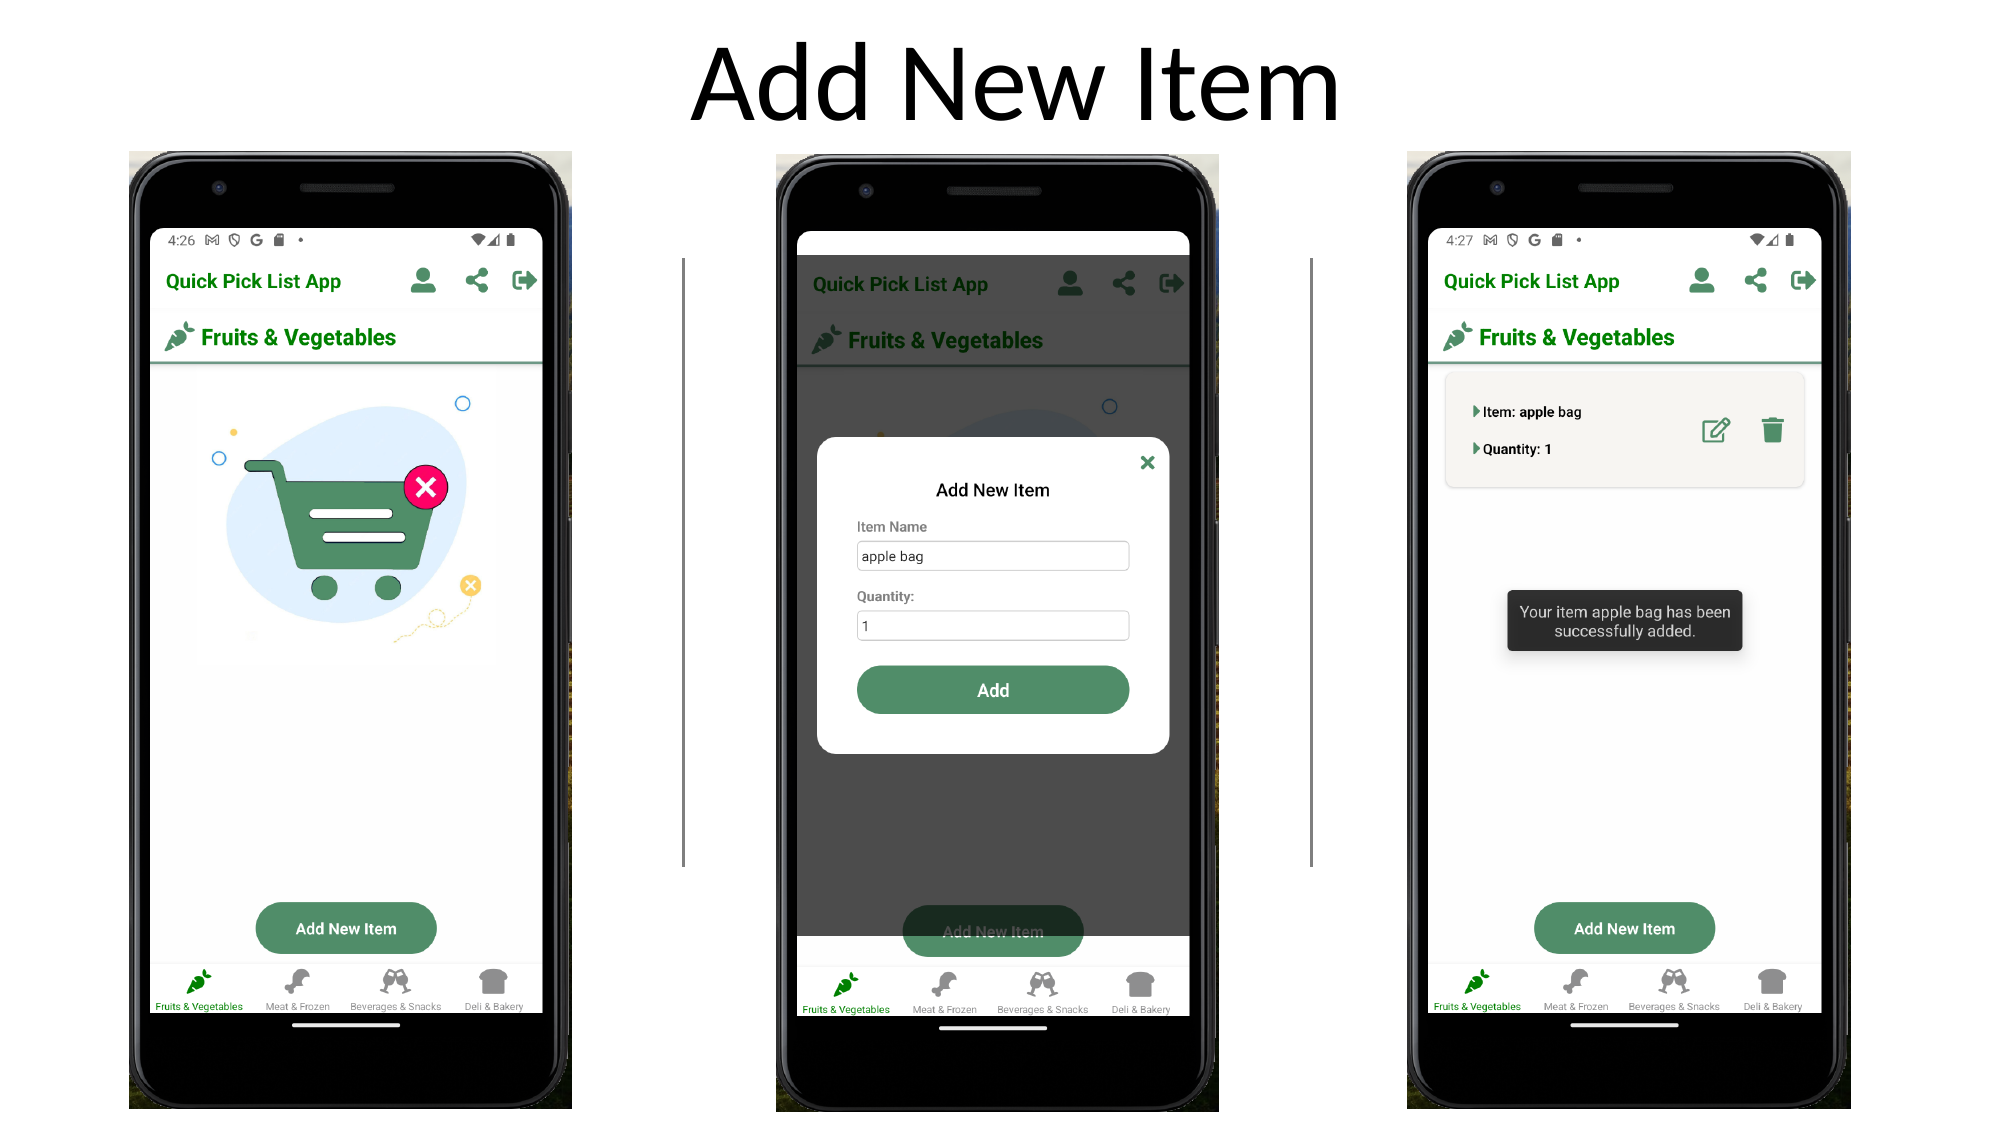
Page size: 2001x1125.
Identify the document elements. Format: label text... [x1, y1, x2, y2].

picture [1407, 151, 1851, 1109]
text_box Add New Item [475, 0, 1559, 150]
picture [129, 151, 572, 1109]
picture [776, 154, 1219, 1112]
